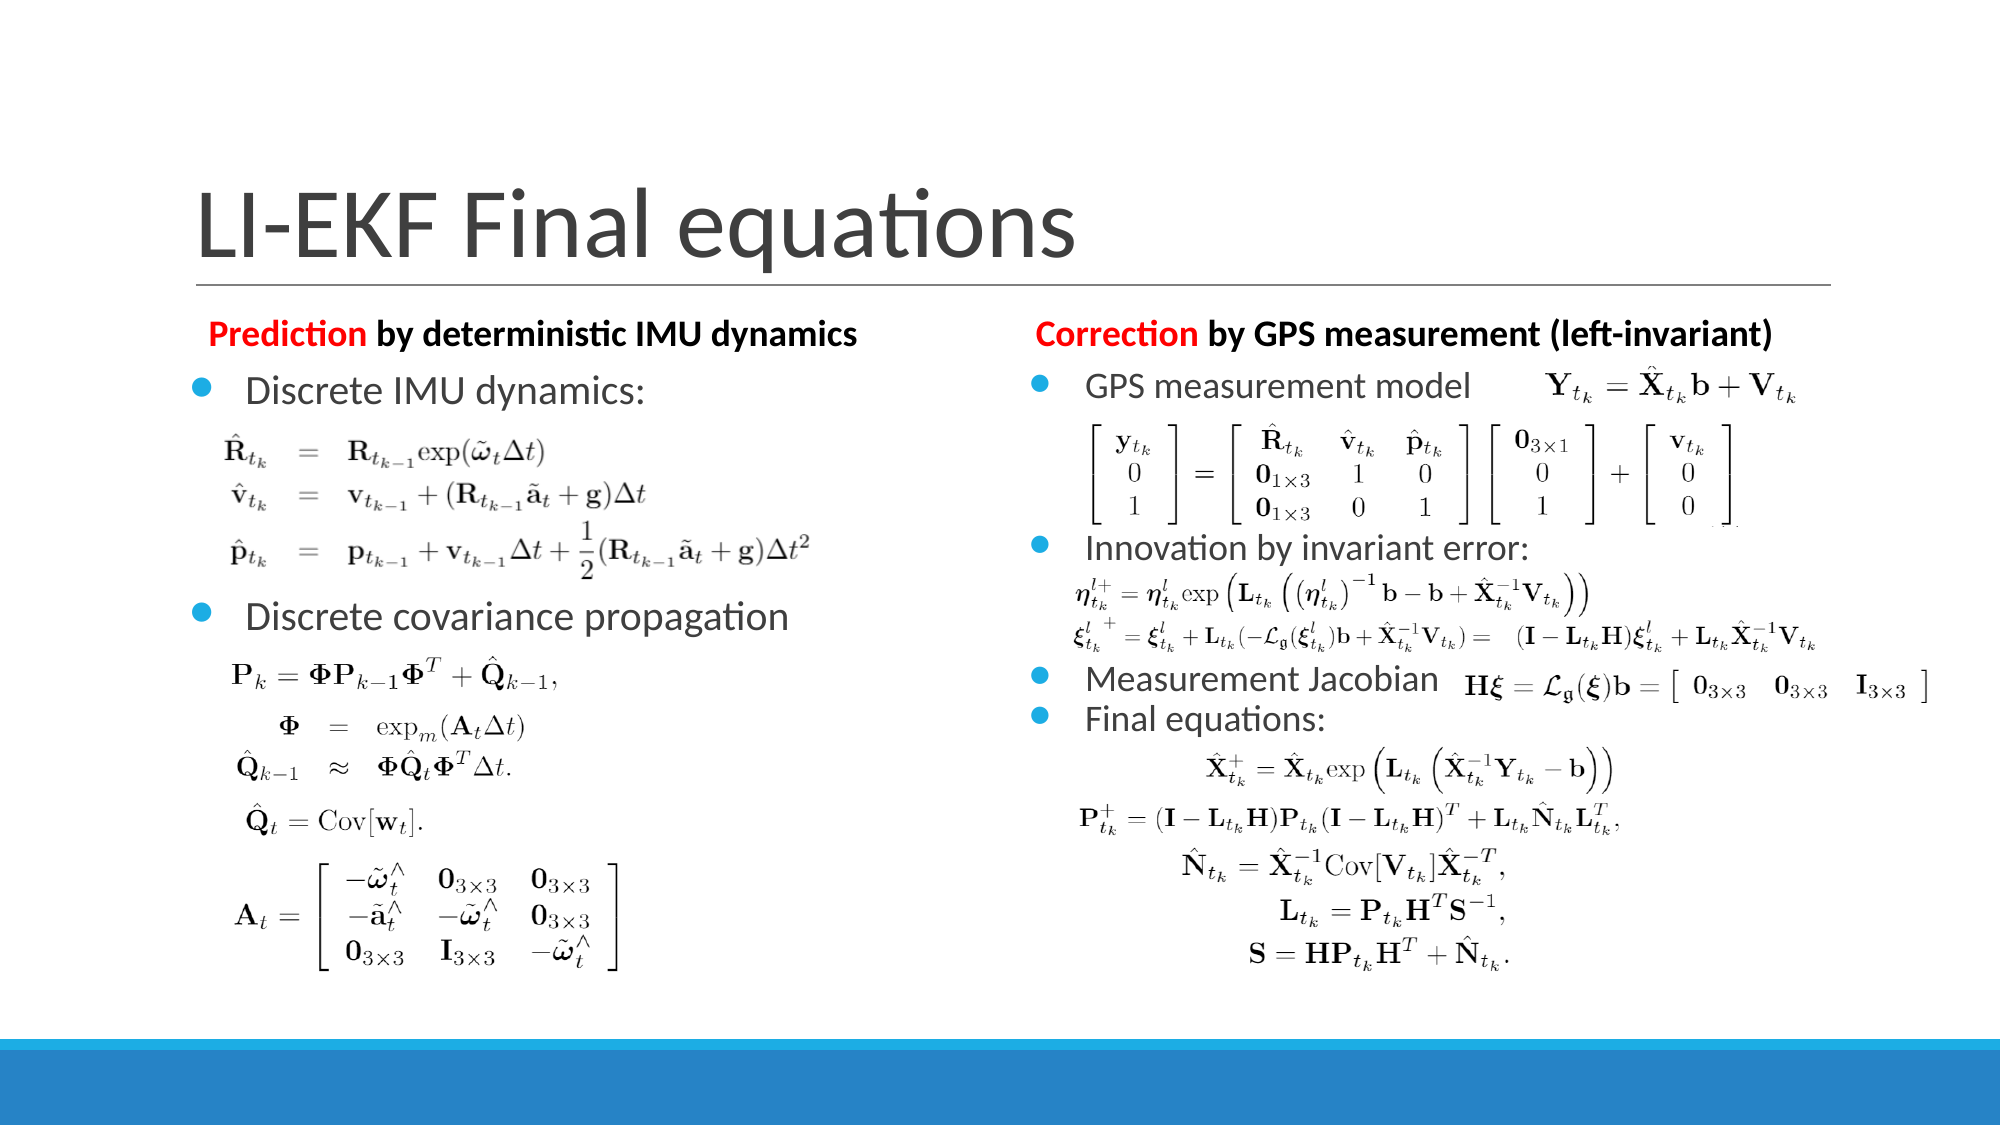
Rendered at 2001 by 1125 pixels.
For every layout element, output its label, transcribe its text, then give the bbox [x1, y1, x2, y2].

picture [1071, 570, 1825, 657]
text_box Prediction by deterministic IMU dynamics [193, 293, 1020, 351]
title LI-EKF Final equations [180, 47, 1830, 285]
picture [219, 646, 564, 703]
picture [243, 794, 434, 845]
list Discrete IMU dynamics: Discrete covariance propagation [170, 361, 991, 1022]
picture [224, 709, 532, 787]
picture [1665, 658, 1933, 709]
picture [1457, 659, 1661, 710]
picture [219, 423, 812, 587]
picture [224, 851, 624, 978]
picture [1085, 417, 1738, 527]
list GPS measurement model Innovation by invariant error: Measurement Jacobian Final equations: [1010, 359, 1831, 1020]
picture [1071, 742, 1622, 972]
picture [1545, 366, 1799, 411]
text_box Correction by GPS measurement (left-invariant) [1020, 293, 1849, 351]
